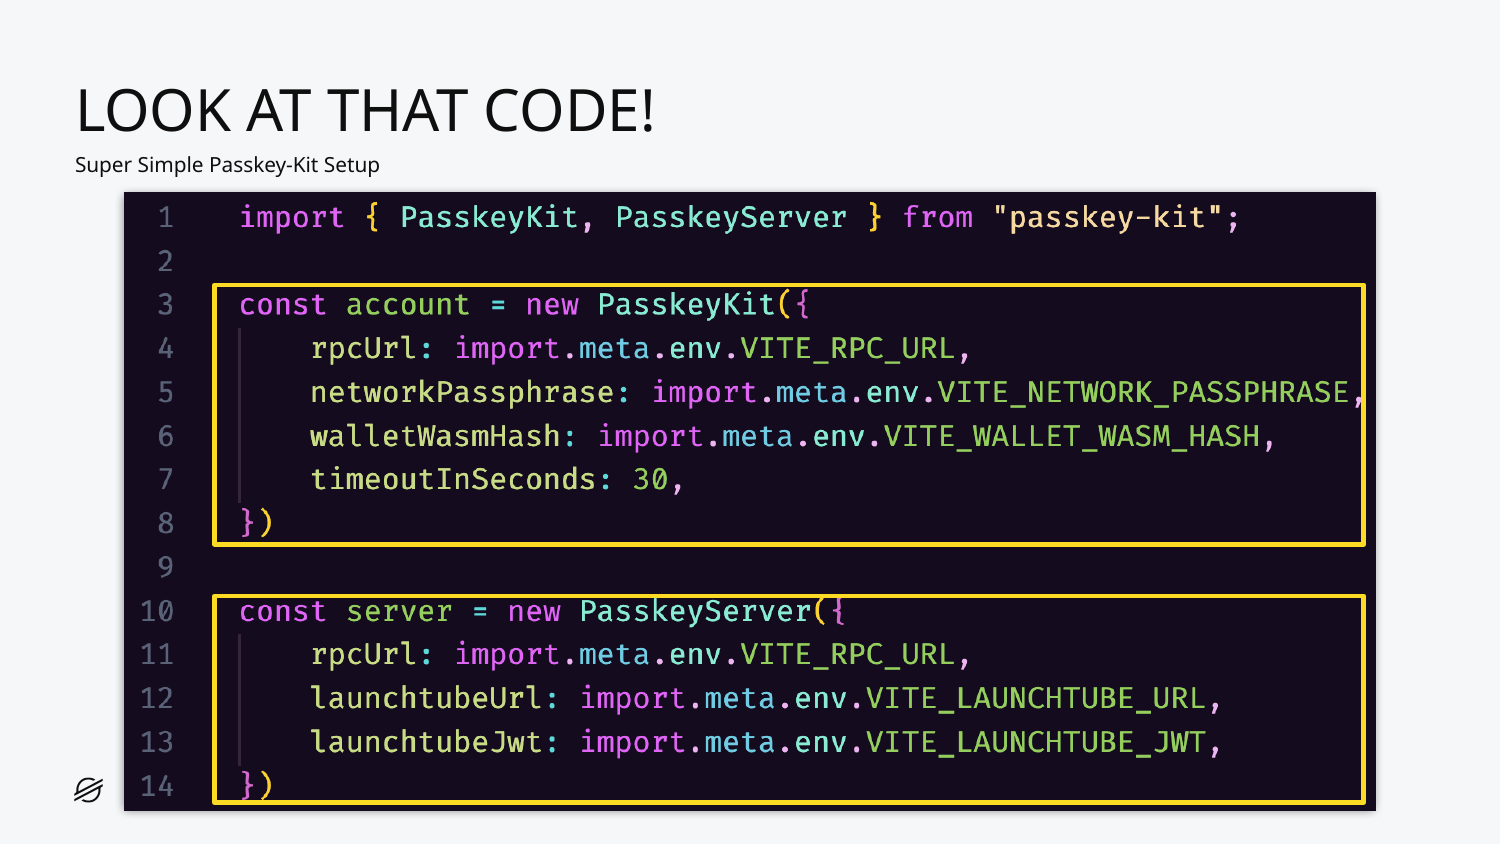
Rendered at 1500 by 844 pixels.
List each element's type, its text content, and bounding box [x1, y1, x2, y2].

picture [66, 770, 108, 811]
title LOOK AT THAT CODE! [75, 72, 1425, 214]
subtitle Super Simple Passkey-Kit Setup [75, 151, 676, 641]
picture [124, 192, 1376, 811]
